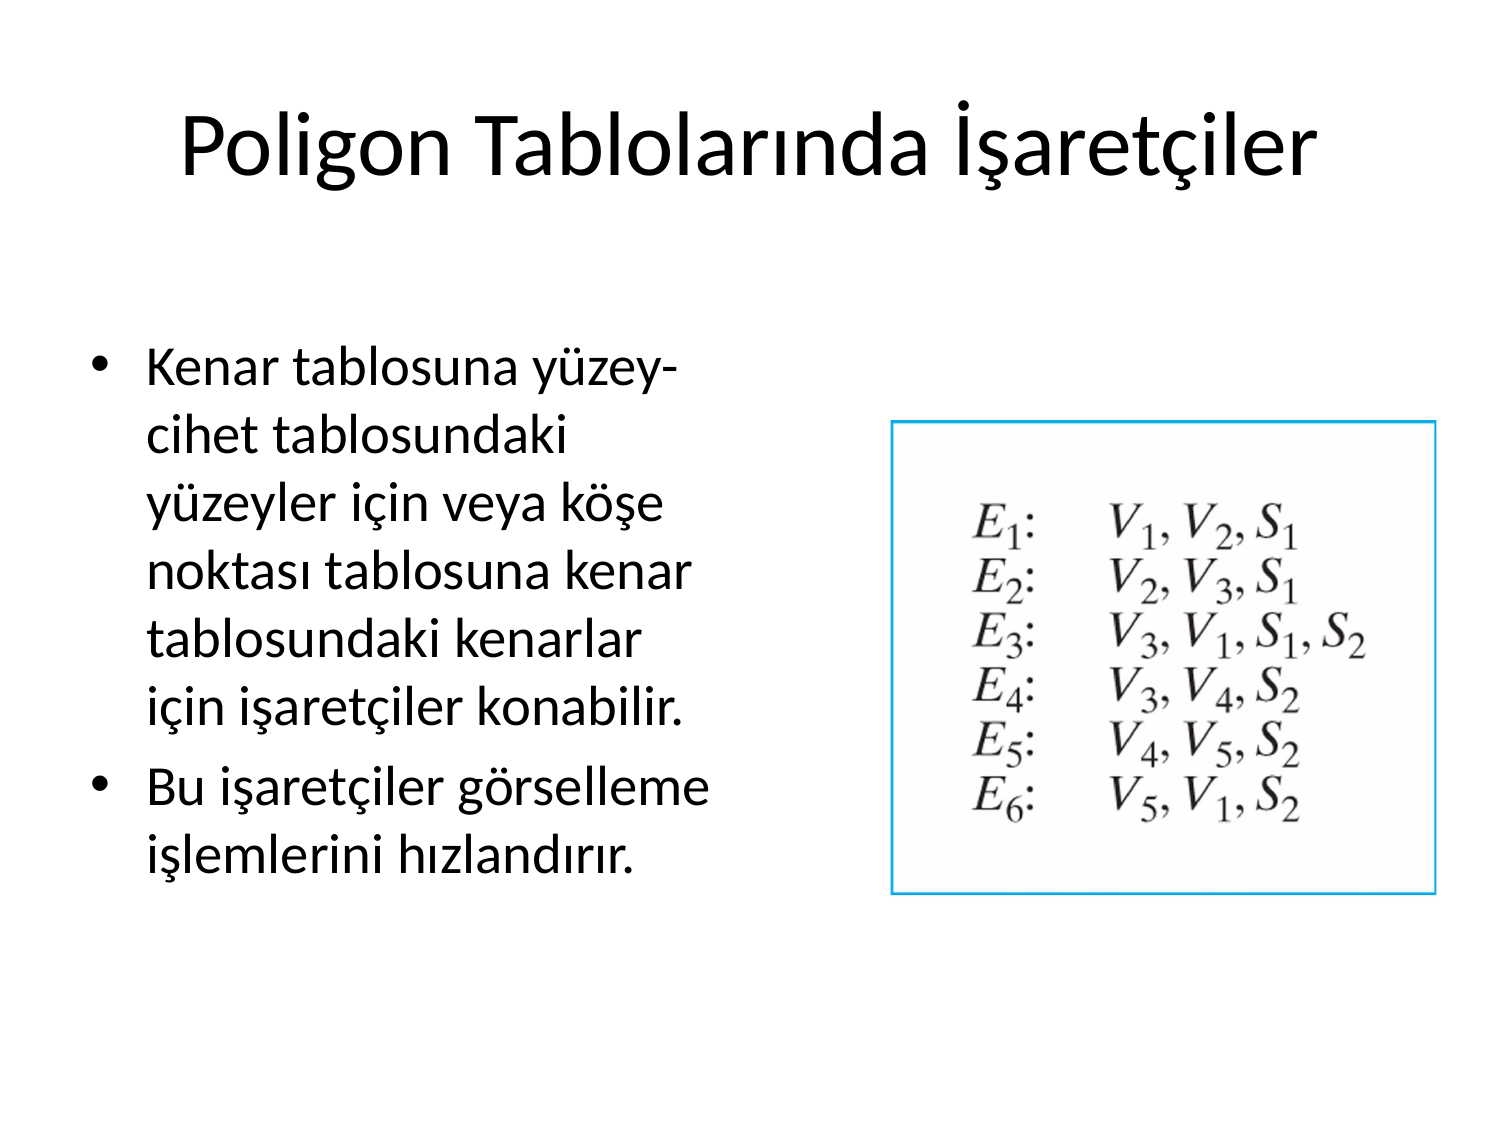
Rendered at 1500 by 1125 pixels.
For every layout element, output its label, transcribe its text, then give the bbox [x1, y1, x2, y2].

title Poligon Tablolarında İşaretçiler [75, 45, 1425, 233]
picture [890, 423, 1437, 899]
list Kenar tablosuna yüzey-cihet tablosundaki yüzeyler için veya köşe noktası tablosuna kenar tablosundaki kenarlar için işaretçiler konabilir. Bu işaretçiler görselleme işlemlerini hızlandırır. [75, 321, 727, 953]
